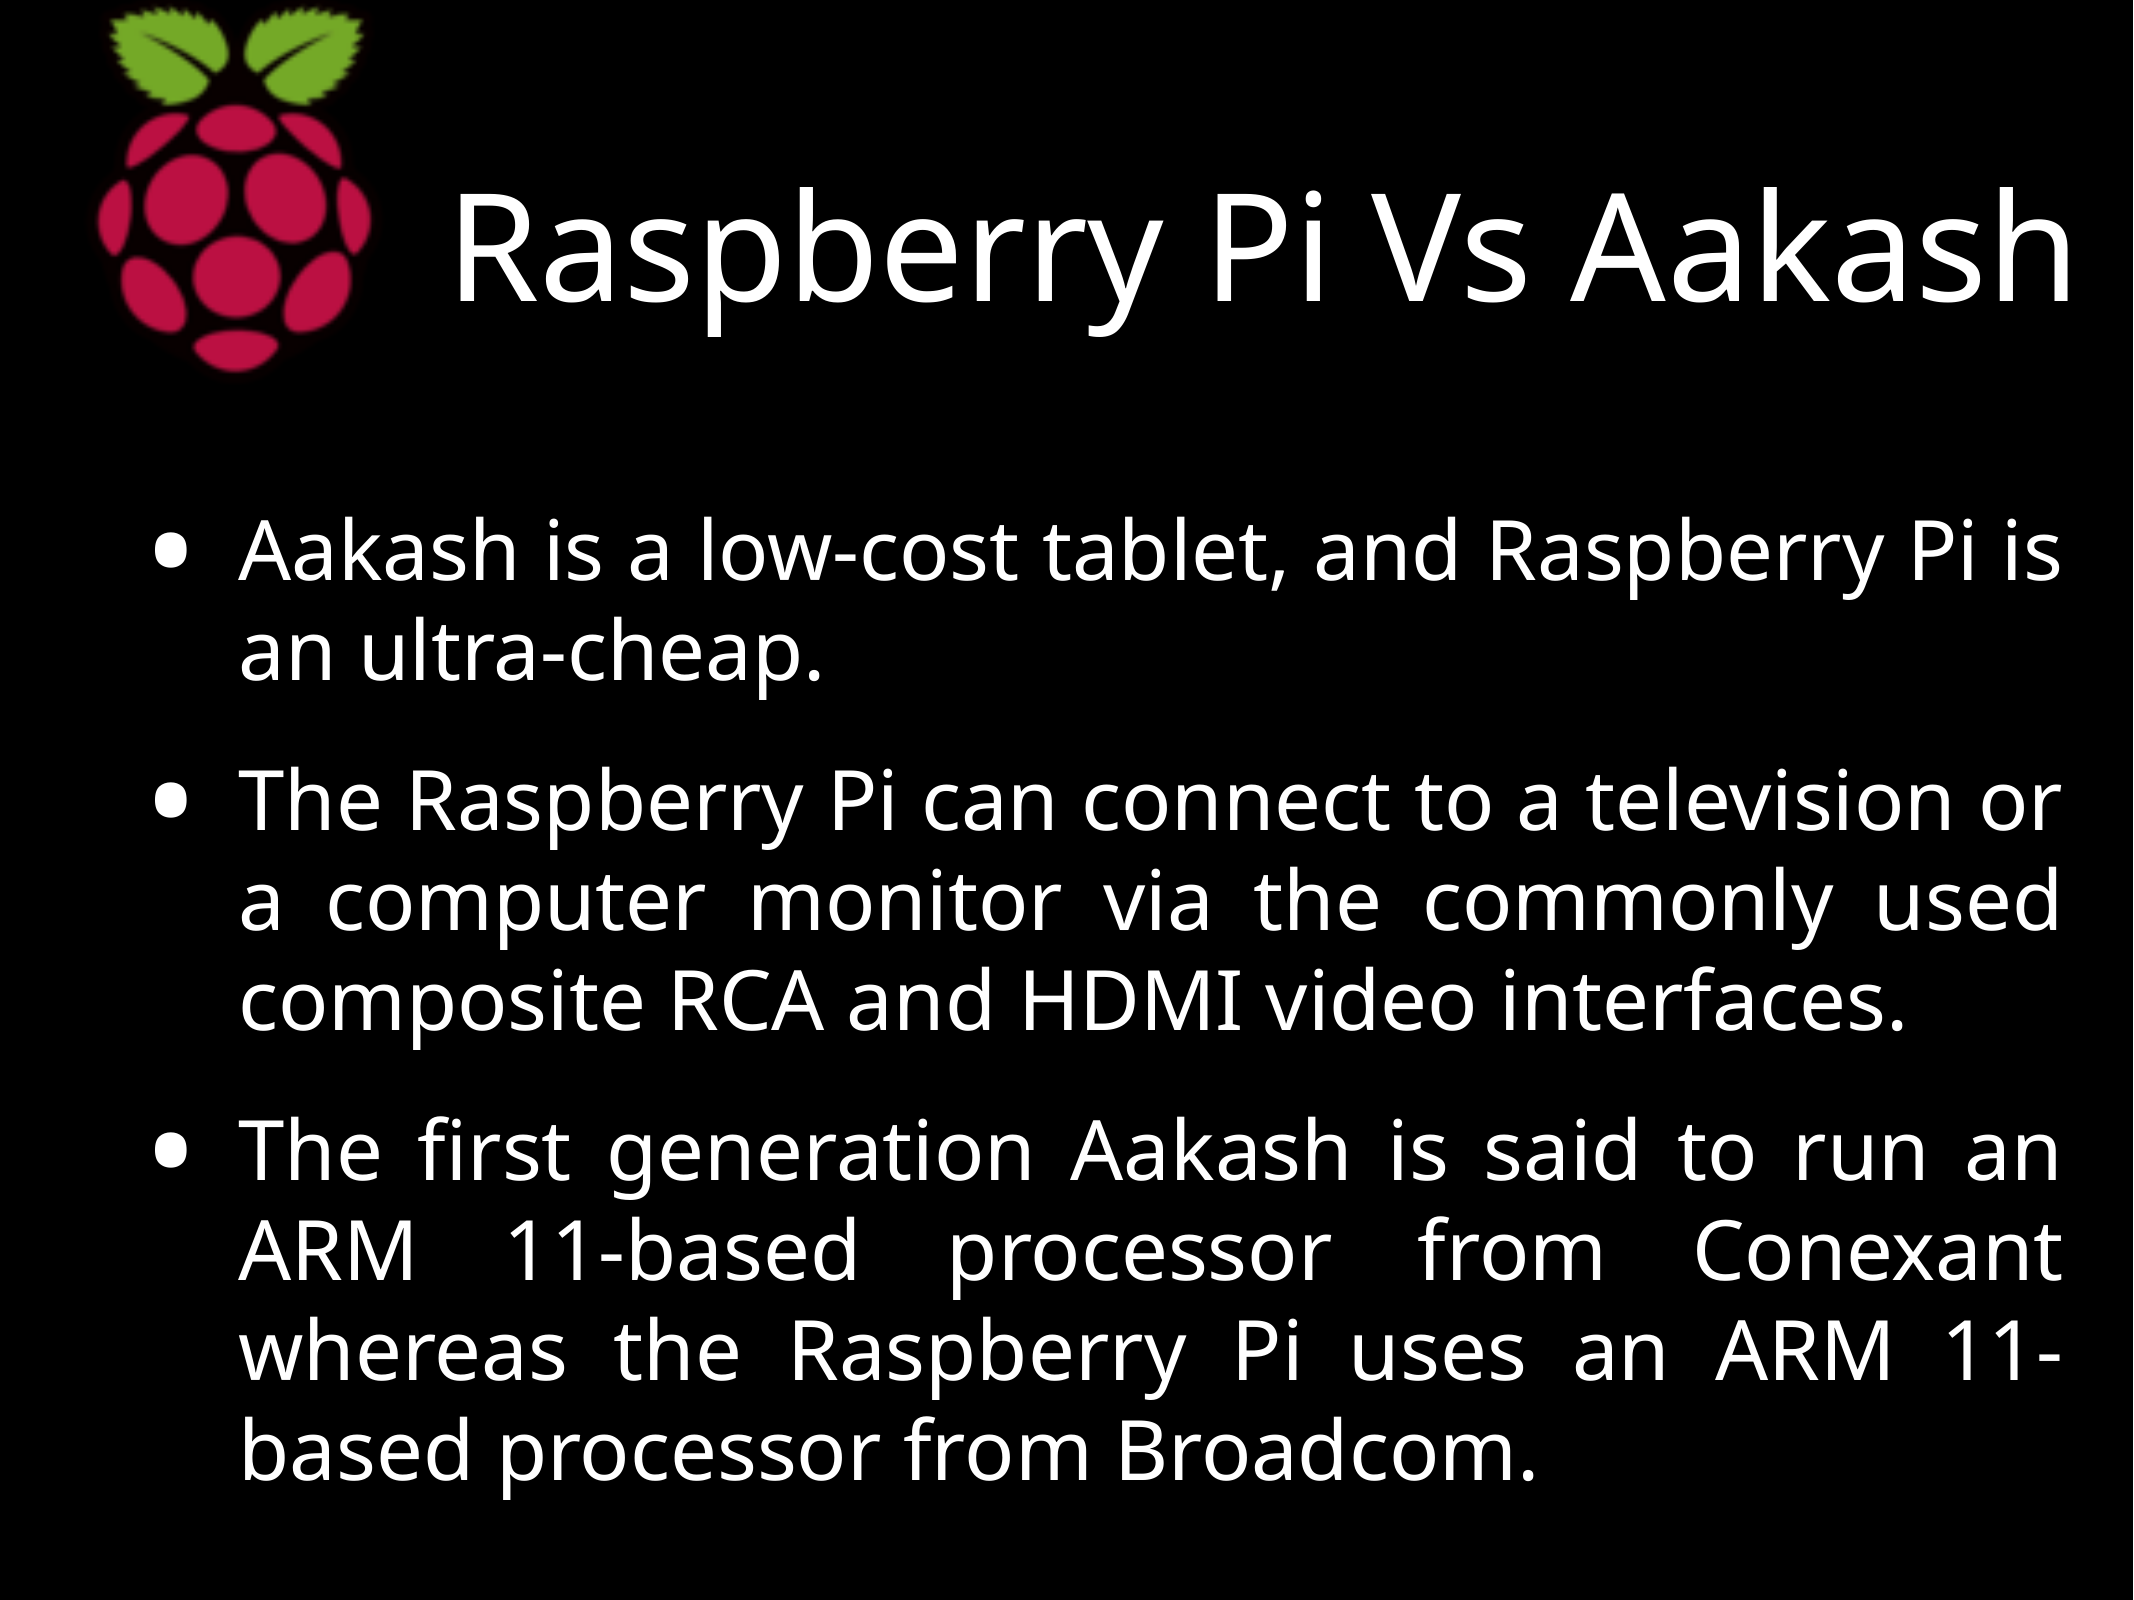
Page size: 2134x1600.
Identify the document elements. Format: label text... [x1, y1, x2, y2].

picture [0, 0, 477, 431]
title Raspberry Pi Vs Aakash [481, 41, 2134, 442]
list Aakash is a low-cost tablet, and Raspberry Pi is an ultra-cheap. The Raspberry Pi can connect to a television or a computer monitor via the commonly used composite RCA and HDMI video interfaces. The first generation Aakash is said to run an ARM 11-based processor from Conexant whereas the Raspberry Pi uses an ARM 11-based processor from Broadcom. [92, 429, 2074, 1564]
